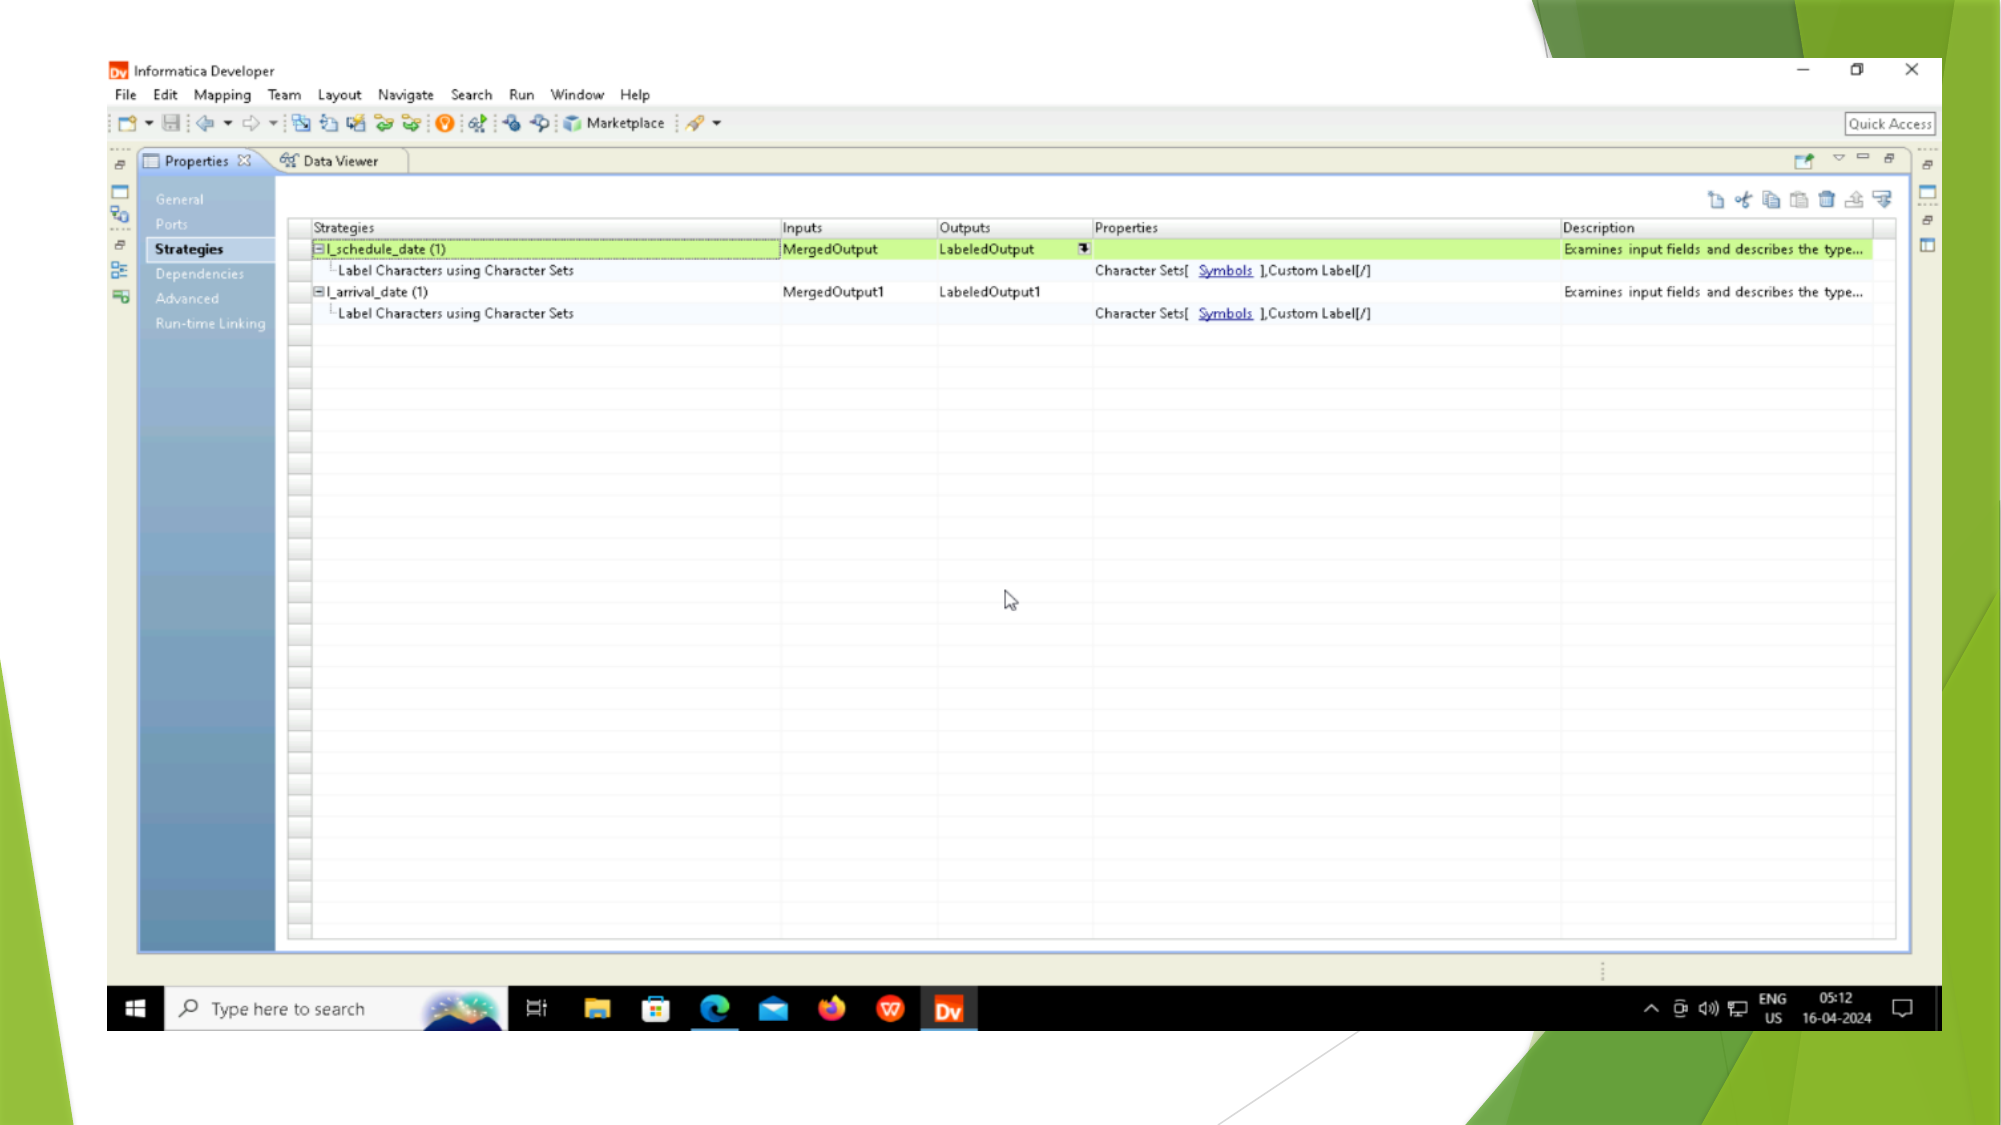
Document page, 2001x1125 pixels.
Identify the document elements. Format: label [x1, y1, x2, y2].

list [106, 58, 1942, 1031]
